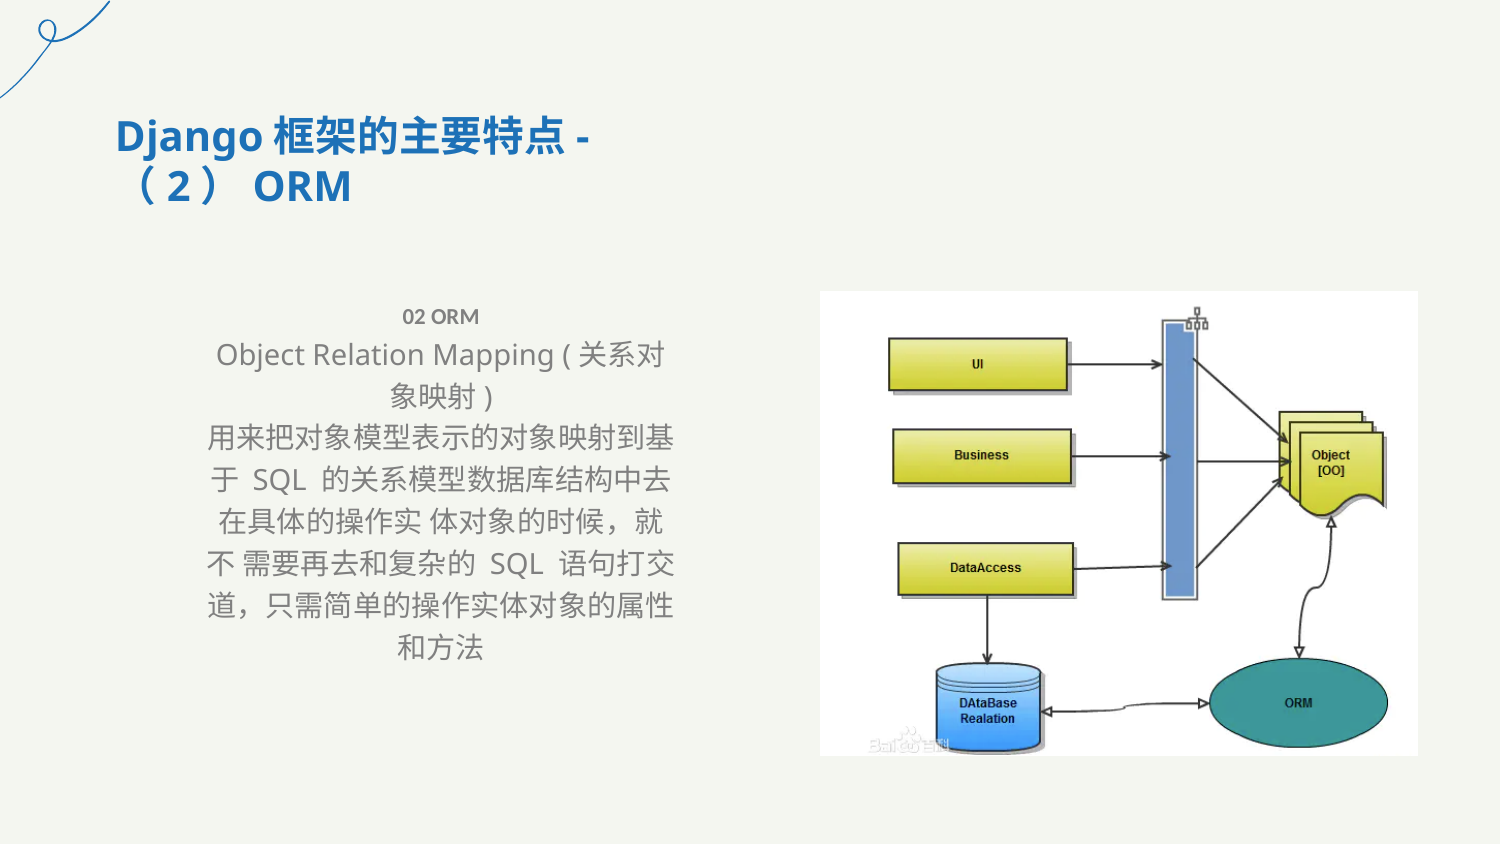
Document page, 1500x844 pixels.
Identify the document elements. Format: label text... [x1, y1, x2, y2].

text_box Django框架的主要特点-（2）ORM [100, 101, 821, 217]
picture [820, 291, 1418, 757]
text_box 02 ORM Object Relation Mapping (关系对象映射) 用来把对象模型表示的对象映射到基于 SQL 的关系模型数据库结构中去 在具体的操作实 体对象的时候，就不 需要再去和复杂的 SQL 语句打交道，只需简单的操作实体对象的属性和方法 [206, 295, 676, 707]
